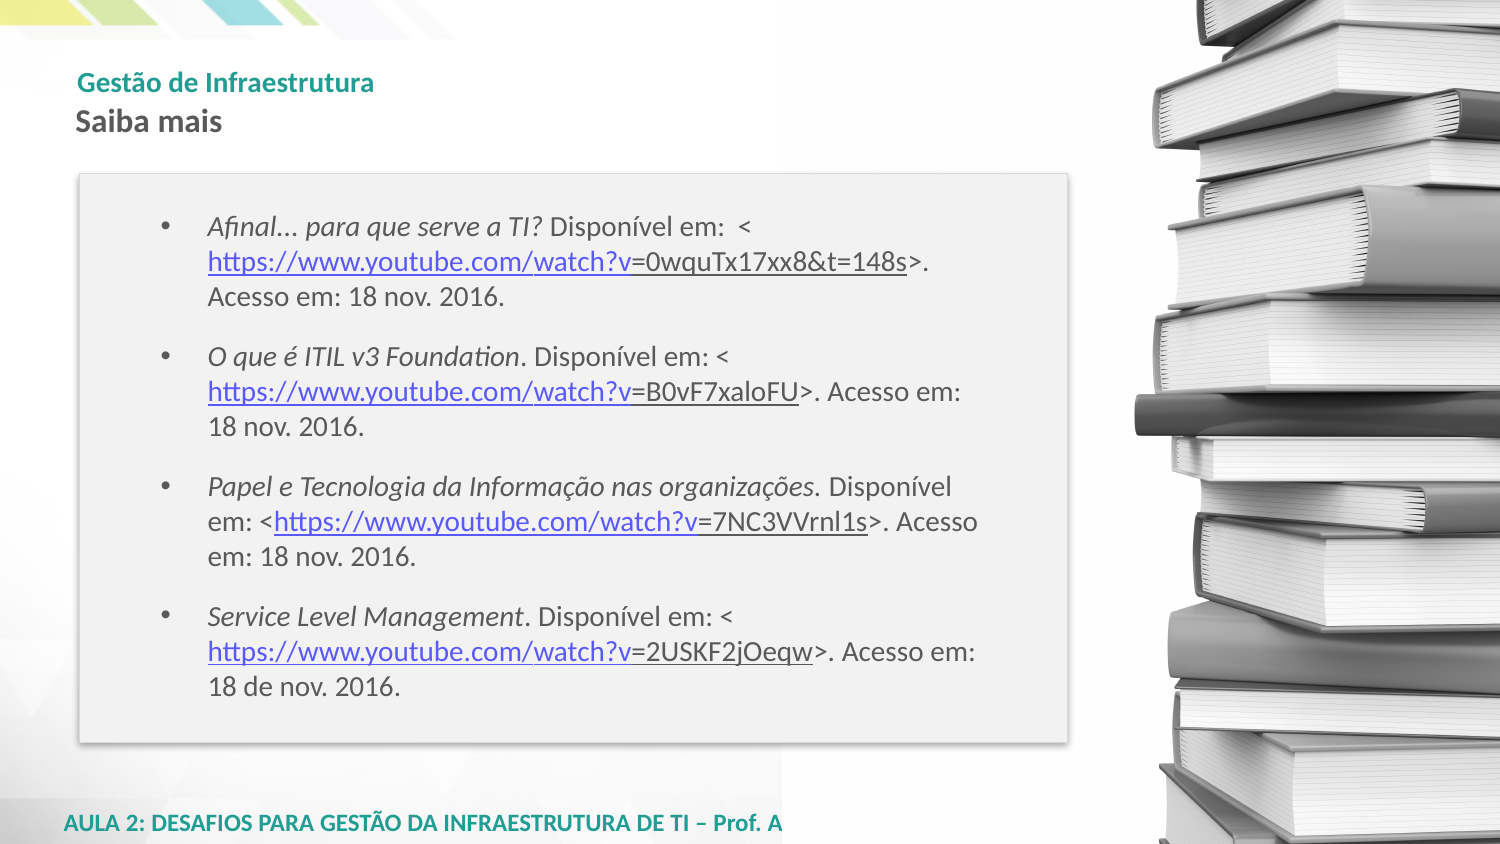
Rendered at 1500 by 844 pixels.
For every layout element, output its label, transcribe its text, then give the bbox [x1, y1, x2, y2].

text_box Saiba mais [60, 92, 247, 147]
text_box Afinal... para que serve a TI? Disponível em: <https://www.youtube.com/watch?v=0wquTx17xx8&t=148s>. Acesso em: 18 nov. 2016. O que é ITIL v3 Foundation. Disponível em: <https://www.youtube.com/watch?v=B0vF7xaloFU>. Acesso em: 18 nov. 2016. Papel e Tecnologia da Informação nas organizações. Disponível em: <https://www.youtube.com/watch?v=7NC3VVrnl1s>. Acesso em: 18 nov. 2016. Service Level Management. Disponível em: <https://www.youtube.com/watch?v=2USKF2jOeqw>. Acesso em: 18 de nov. 2016. [145, 200, 777, 710]
text_box [79, 172, 777, 743]
picture [0, 0, 1500, 844]
